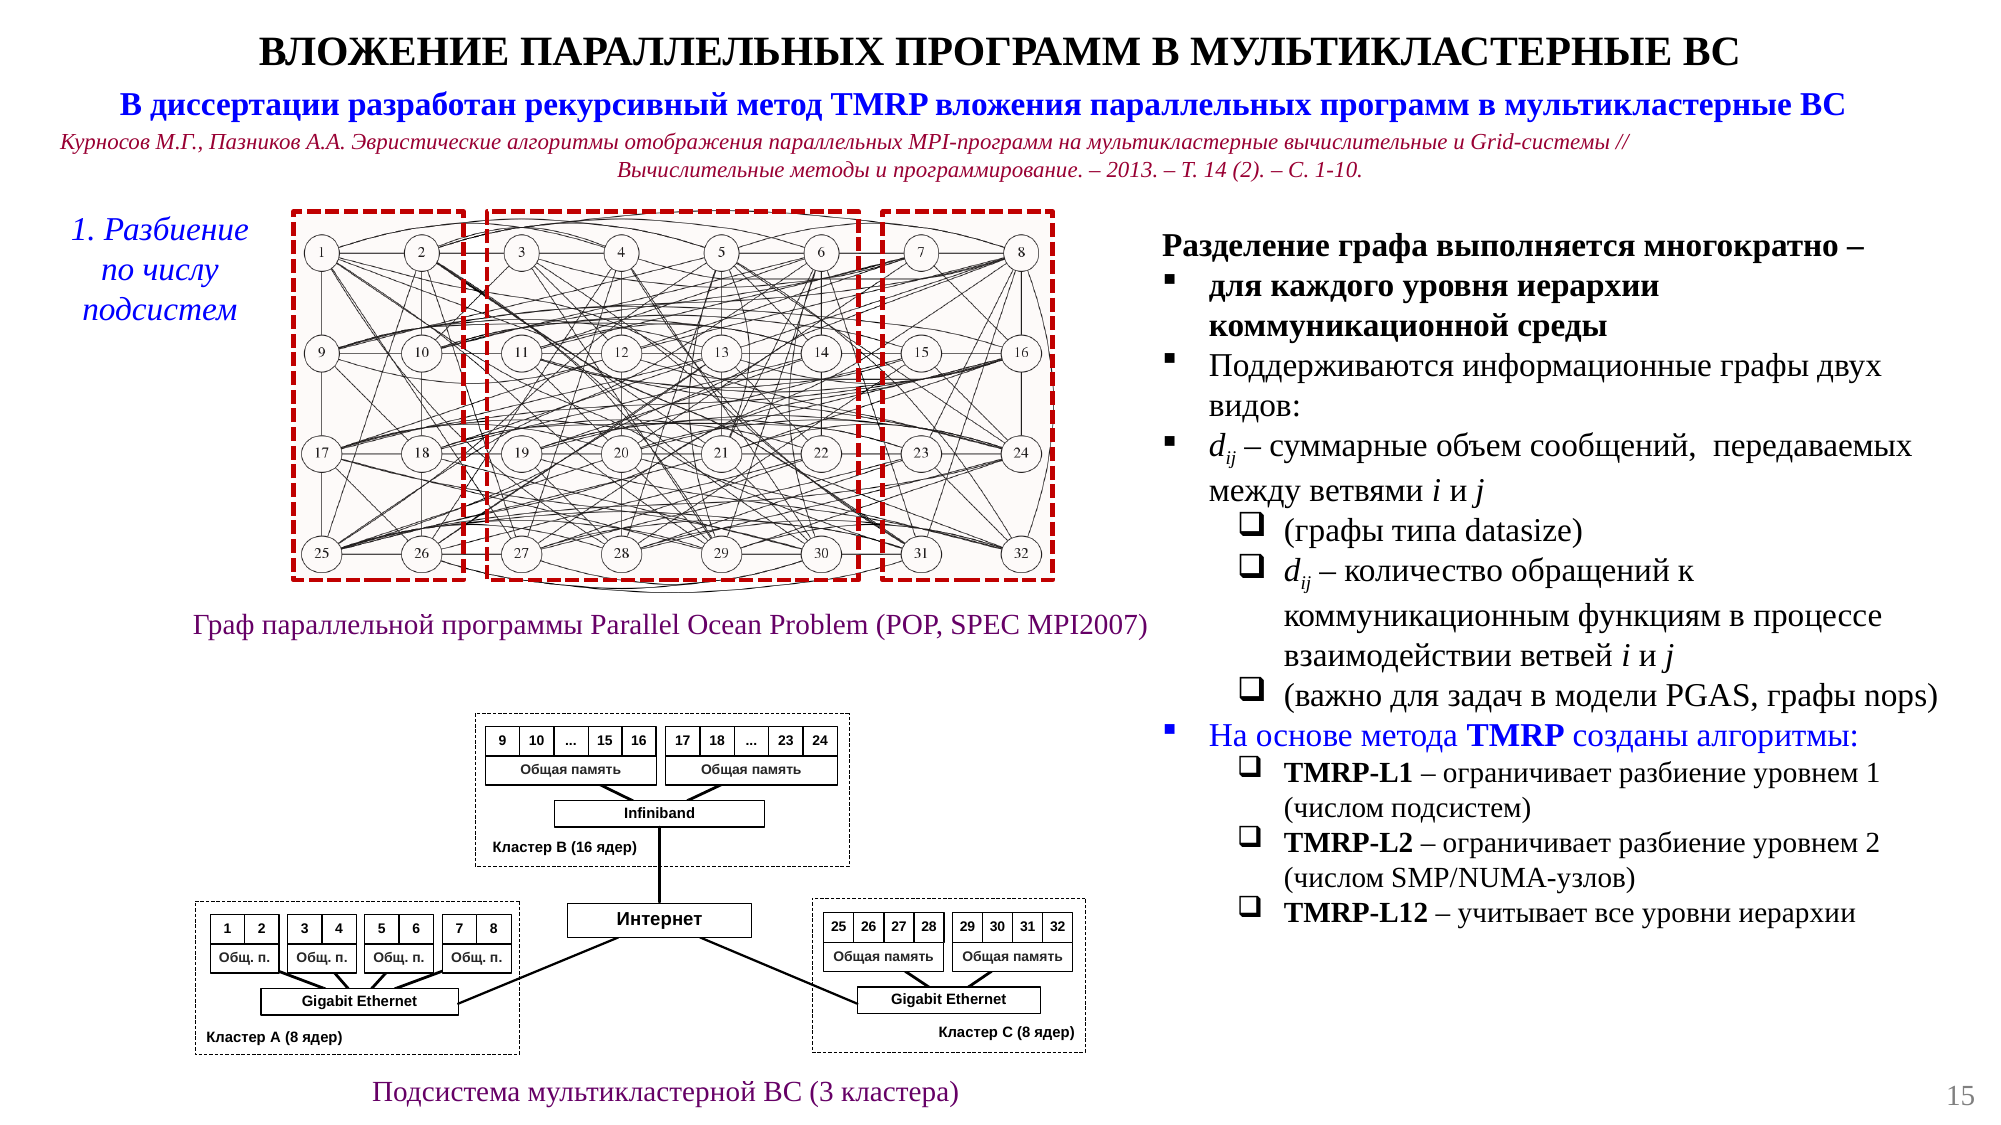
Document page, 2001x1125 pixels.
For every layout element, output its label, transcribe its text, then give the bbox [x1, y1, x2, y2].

picture [294, 204, 1060, 599]
text_box <number> [1899, 1063, 1991, 1124]
text_box 1. Разбиение по числу подсистем [52, 200, 267, 335]
text_box Разделение графа выполняется многократно – для каждого уровня иерархии коммуникационной среды Поддерживаются информационные графы двух видов: dij – суммарные объем сообщений, передаваемых между ветвями i и j (графы типа datasize) dij – количество обращений к коммуникационным функциям в процессе взаимодействии ветвей i и j (важно для задач в модели PGAS, графы nops) На основе метода TMRP созданы алгоритмы: TMRP-L1 – ограничивает разбиение уровнем 1 (числом подсистем) TMRP-L2 – ограничивает разбиение уровнем 2 (числом SMP/NUMA-узлов) TMRP-L12 – учитывает все уровни иерархии [1147, 215, 1982, 1115]
text_box Курносов М.Г., Пазников А.А. Эвристические алгоритмы отображения параллельных MPI-программ на мультикластерные вычислительные и Grid-системы // Вычислительные методы и программирование. – 2013. – Т. 14 (2). – С. 1-10. [45, 119, 1936, 190]
text_box Подсистема мультикластерной ВС (3 кластера) [0, 1065, 1612, 1116]
text_box ВЛОЖЕНИЕ ПАРАЛЛЕЛЬНЫХ ПРОГРАММ В МУЛЬТИКЛАСТЕРНЫЕ ВС [0, 23, 2000, 74]
picture [192, 710, 1089, 1058]
text_box В диссертации разработан рекурсивный метод TMRP вложения параллельных программ в мультикластерные ВС [69, 75, 1900, 119]
text_box Граф параллельной программы Parallel Ocean Problem (POP, SPEC MPI2007) [0, 597, 1147, 648]
